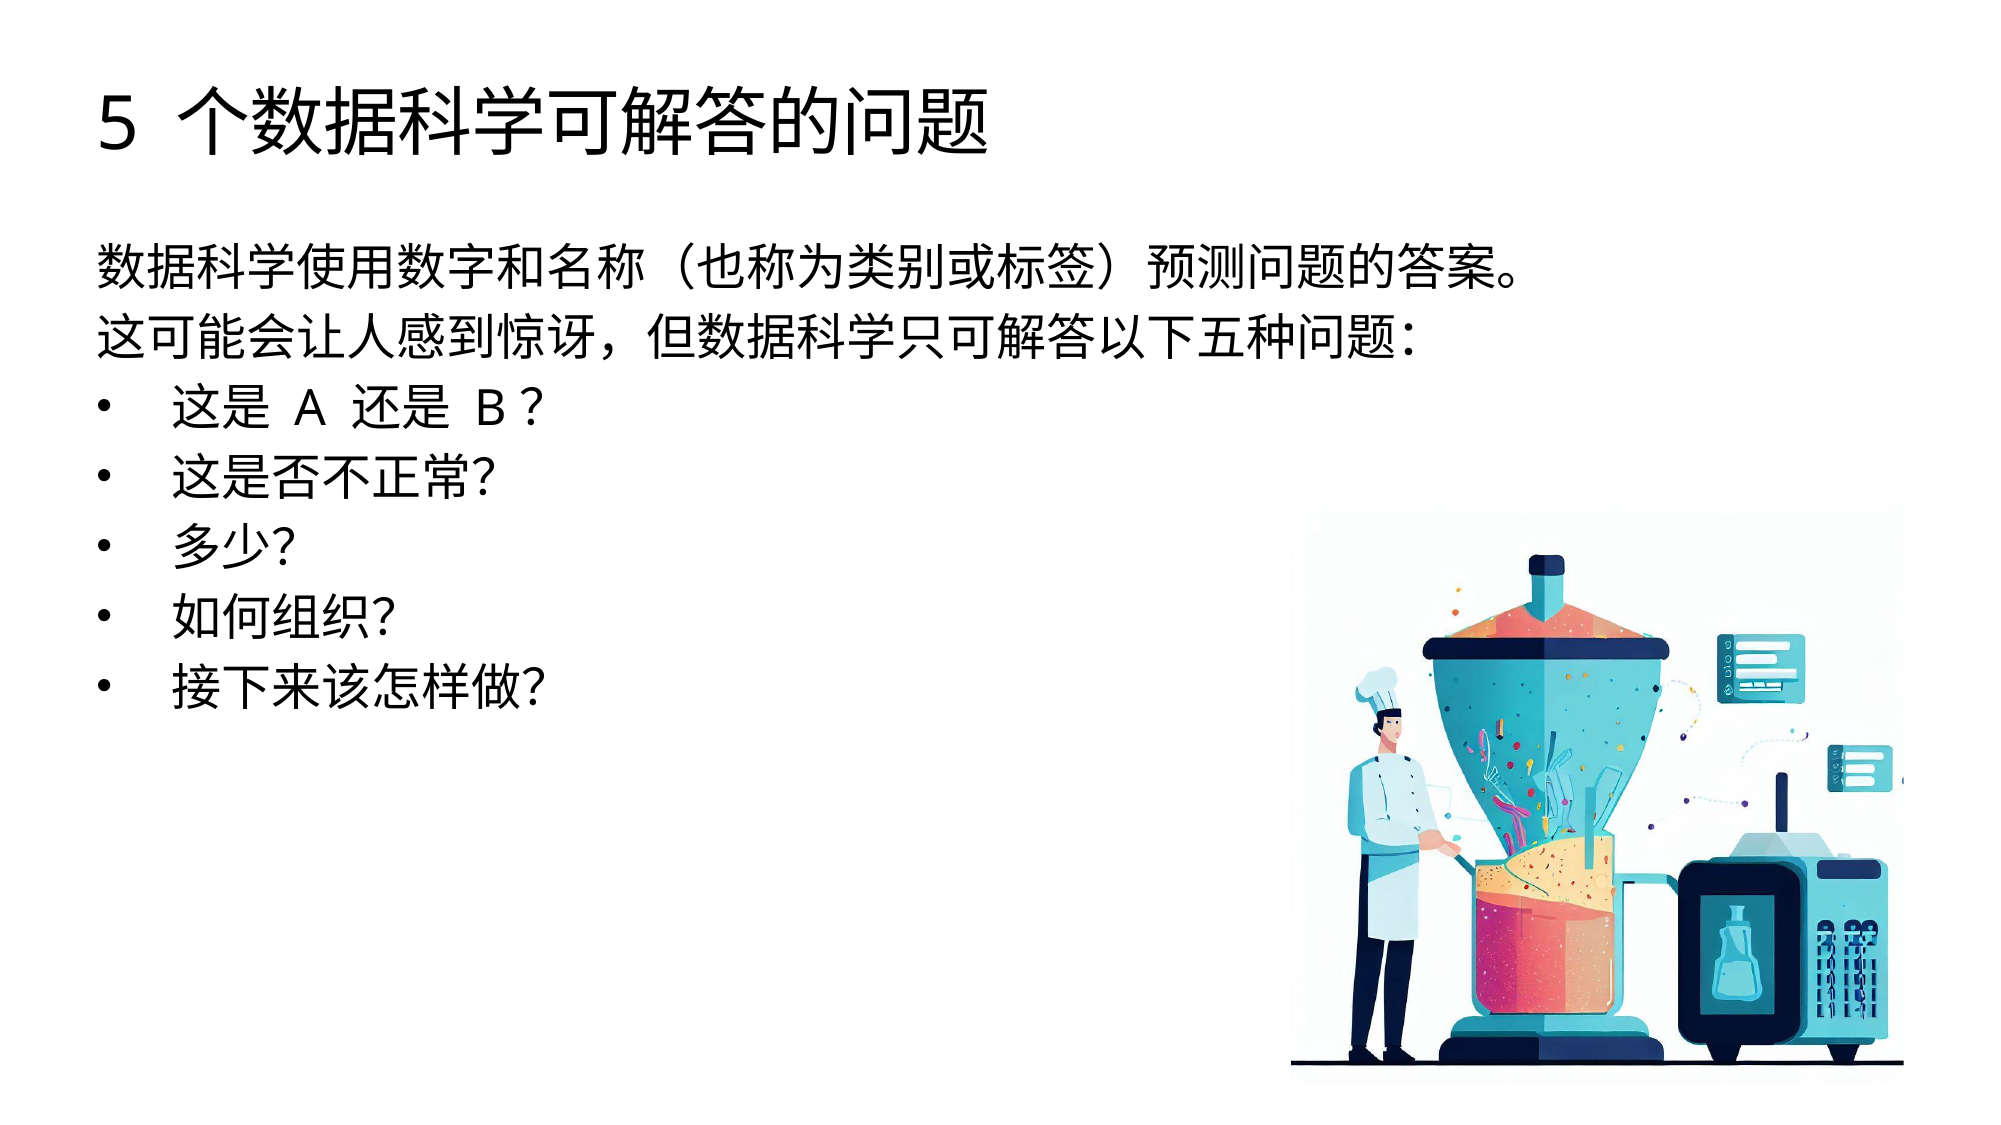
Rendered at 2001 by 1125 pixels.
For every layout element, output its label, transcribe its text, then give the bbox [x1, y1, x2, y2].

picture [1290, 503, 1904, 1086]
title 5 个数据科学可解答的问题 [96, 75, 1904, 166]
list 数据科学使用数字和名称（也称为类别或标签）预测问题的答案。 这可能会让人感到惊讶，但数据科学只可解答以下五种问题： 这是 A 还是 B？ 这是否不正常？ 多少？ 如何组织？ 接下来该怎样做？ [96, 235, 1904, 817]
